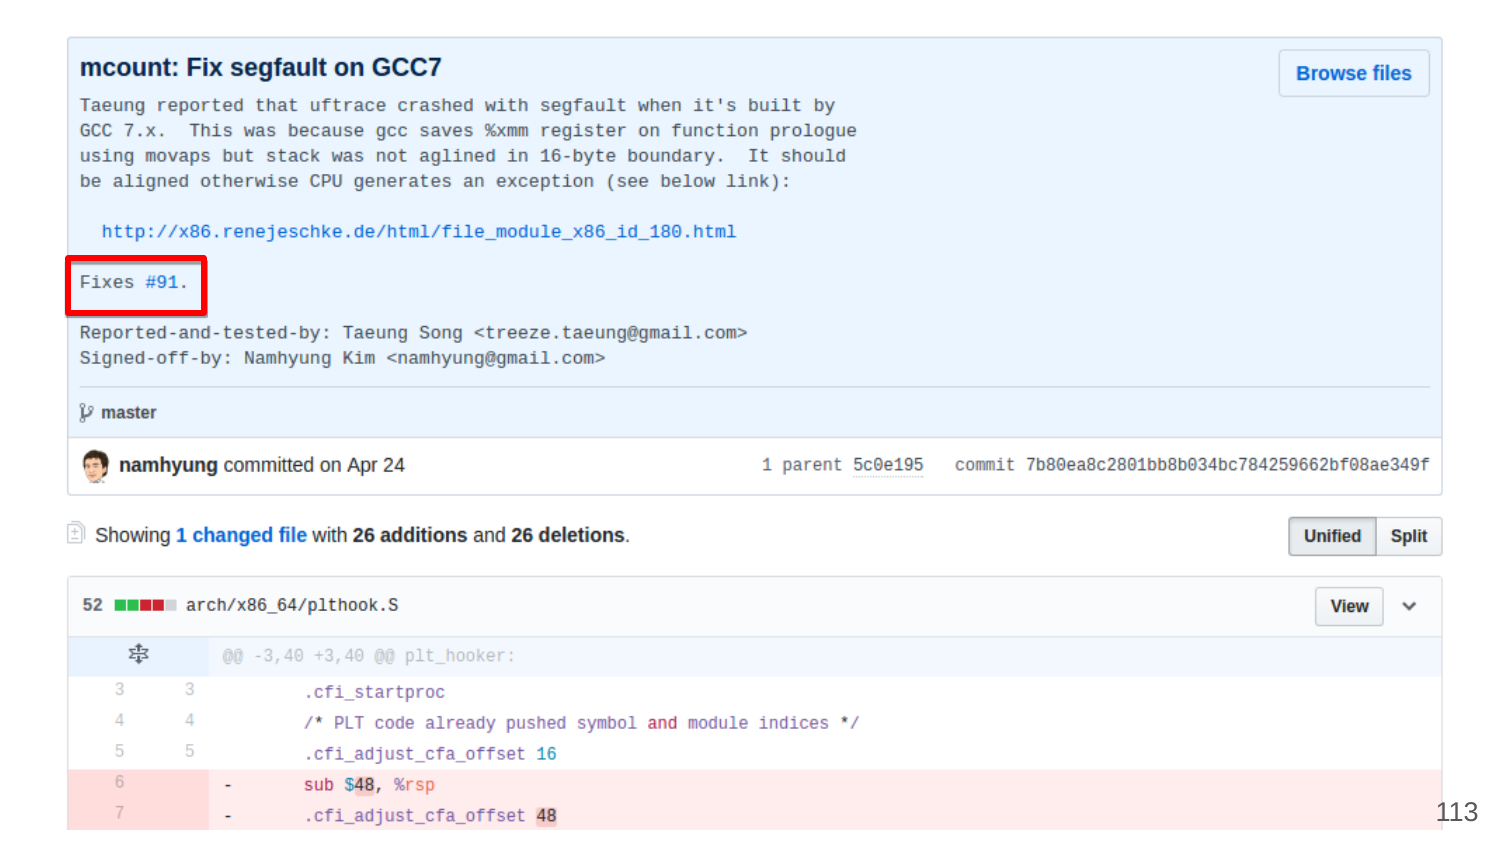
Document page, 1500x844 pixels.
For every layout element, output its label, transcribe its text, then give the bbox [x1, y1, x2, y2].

picture [49, 13, 1464, 831]
slide_number ‹#› [1403, 779, 1494, 844]
